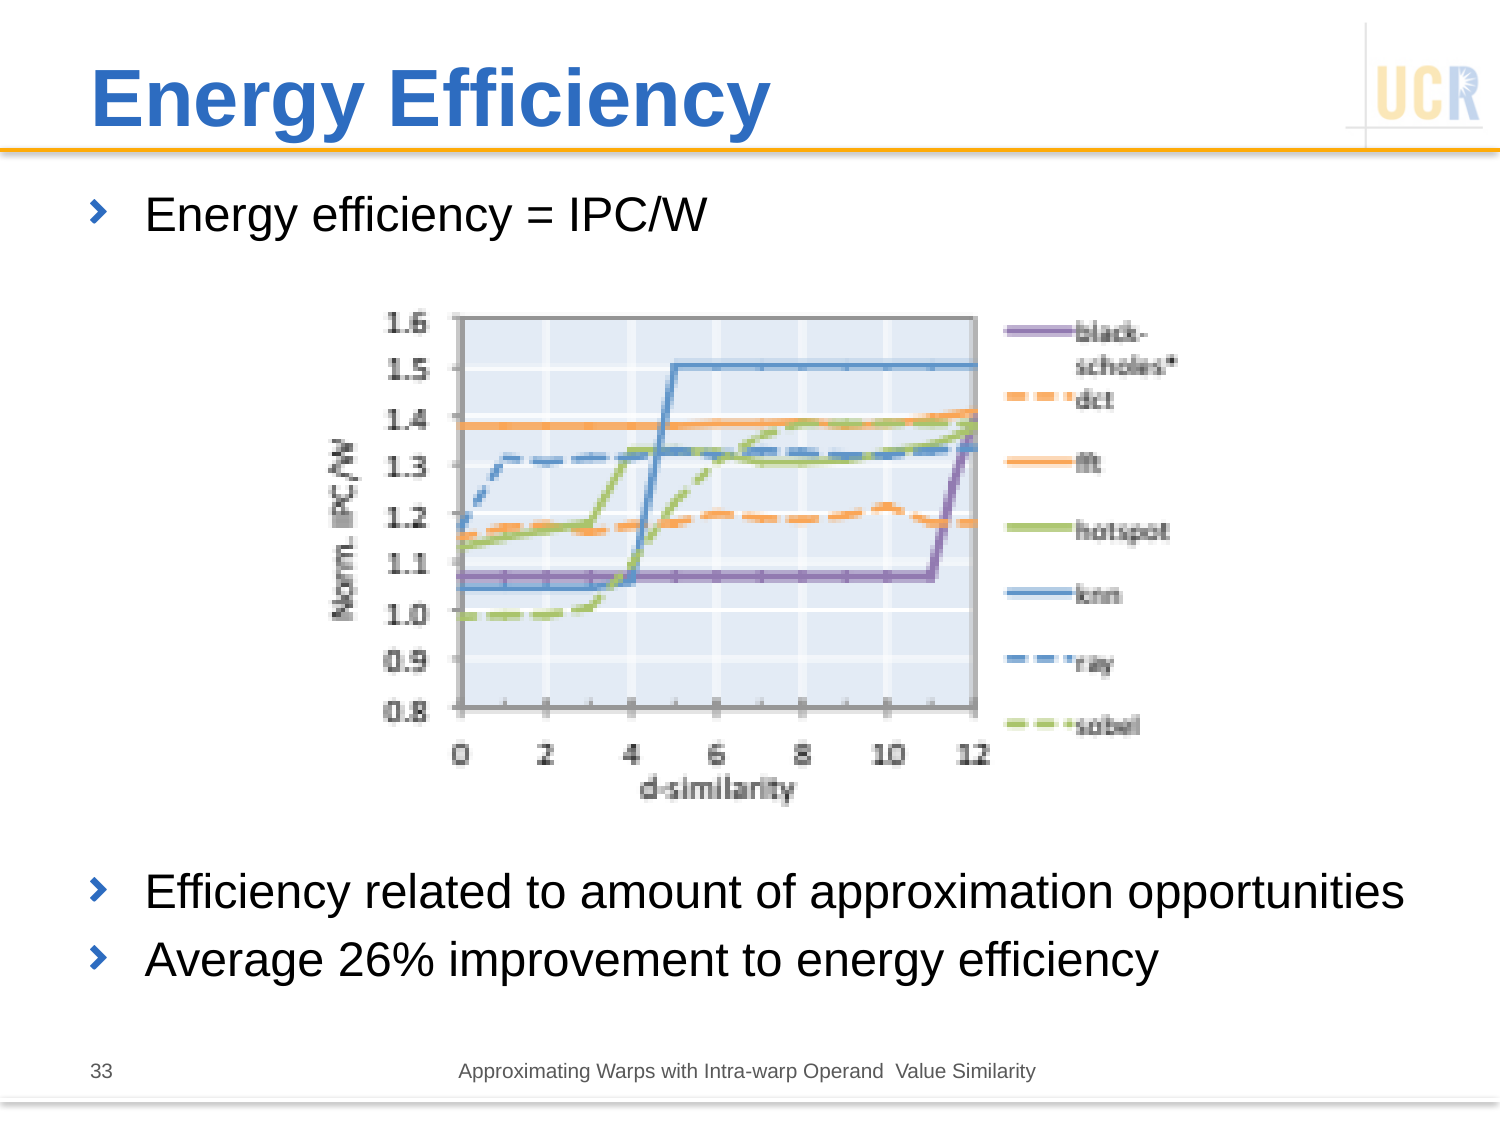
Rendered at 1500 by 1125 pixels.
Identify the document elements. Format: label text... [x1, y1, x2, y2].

picture [324, 287, 1188, 812]
picture [90, 199, 109, 224]
slide_number 33 [75, 1050, 350, 1100]
picture [90, 877, 109, 902]
list Energy efficiency = IPC/W Efficiency related to amount of approximation opportunities Average 26% improvement to energy efficiency [75, 174, 1425, 1025]
footer Approximating Warps with Intra-warp Operand Value Similarity [425, 1050, 1075, 1100]
picture [90, 945, 109, 970]
title Energy Efficiency [75, 24, 1425, 150]
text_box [1336, 14, 1488, 146]
